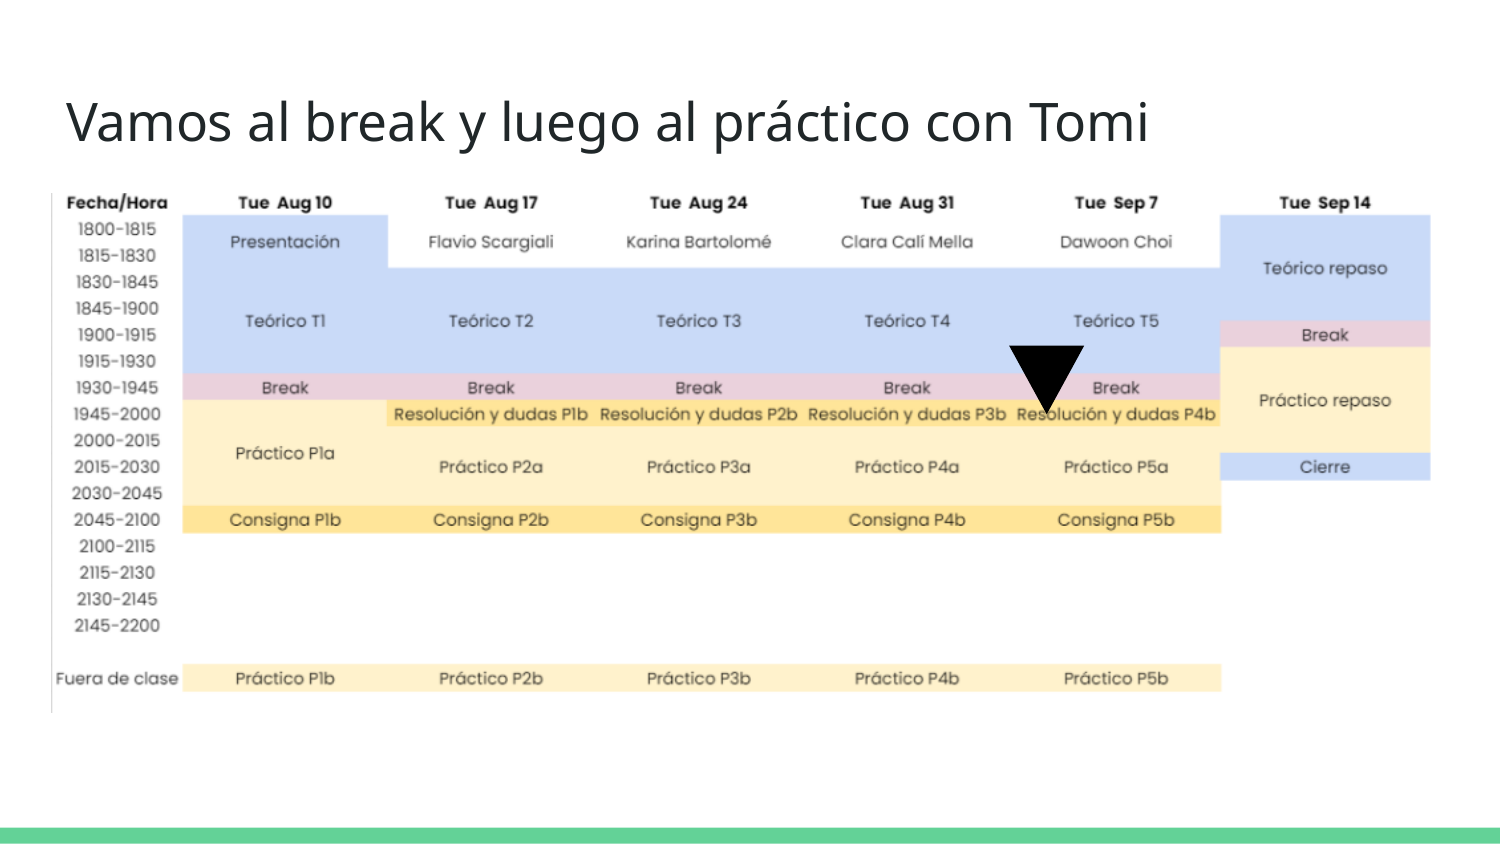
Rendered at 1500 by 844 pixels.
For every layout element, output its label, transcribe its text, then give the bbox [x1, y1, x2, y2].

title Vamos al break y luego al práctico con Tomi [51, 72, 1449, 167]
picture [50, 192, 1450, 714]
